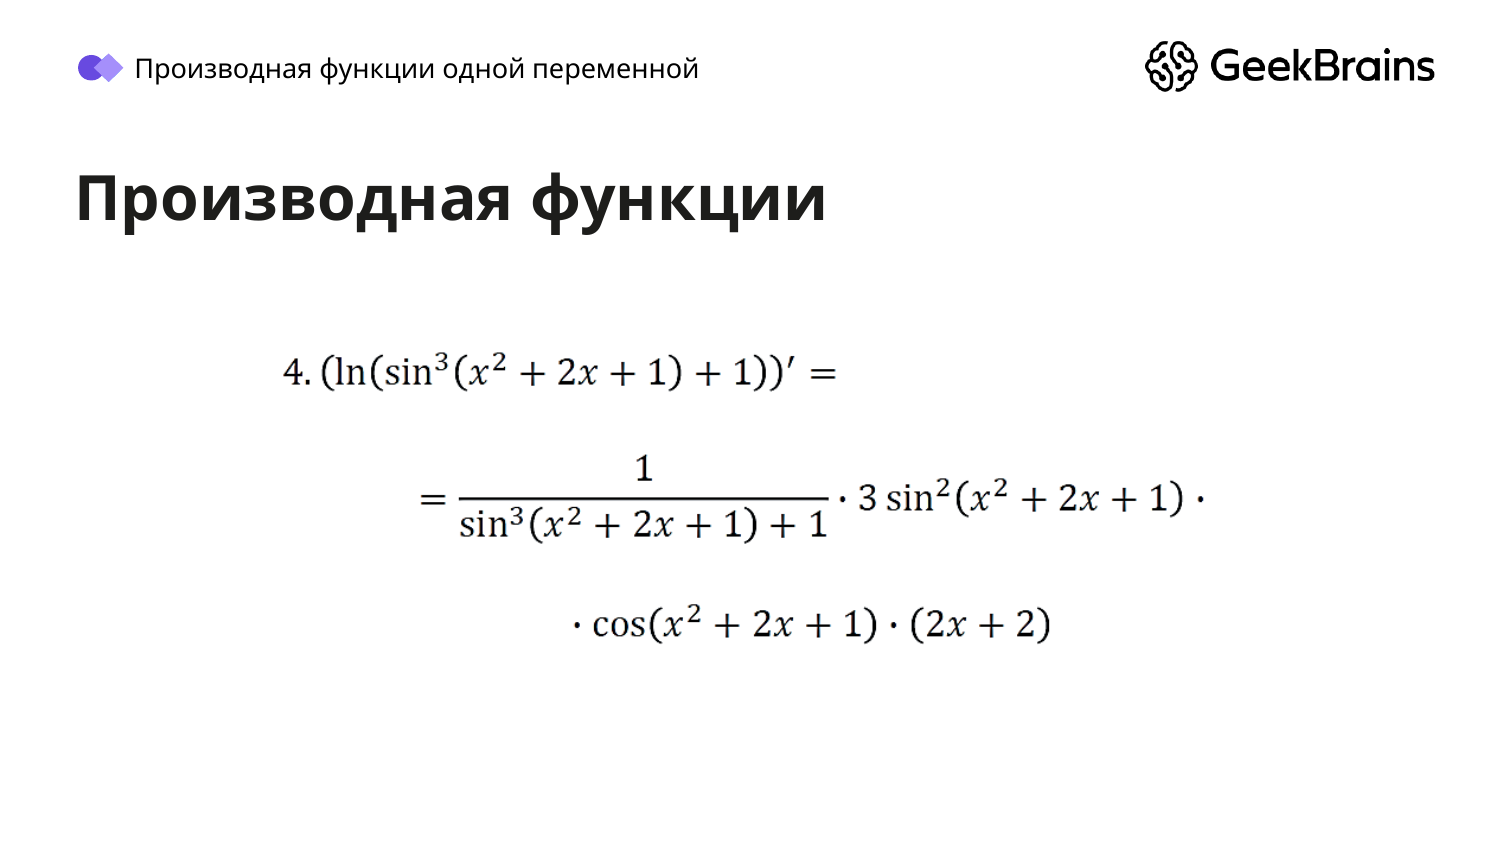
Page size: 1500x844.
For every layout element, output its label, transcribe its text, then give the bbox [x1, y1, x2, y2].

text_box [93, 53, 124, 82]
title Производная функции одной переменной [134, 39, 901, 83]
text_box Производная функции [74, 168, 1215, 220]
picture [261, 333, 1227, 678]
text_box [78, 54, 102, 81]
picture [1145, 39, 1435, 93]
